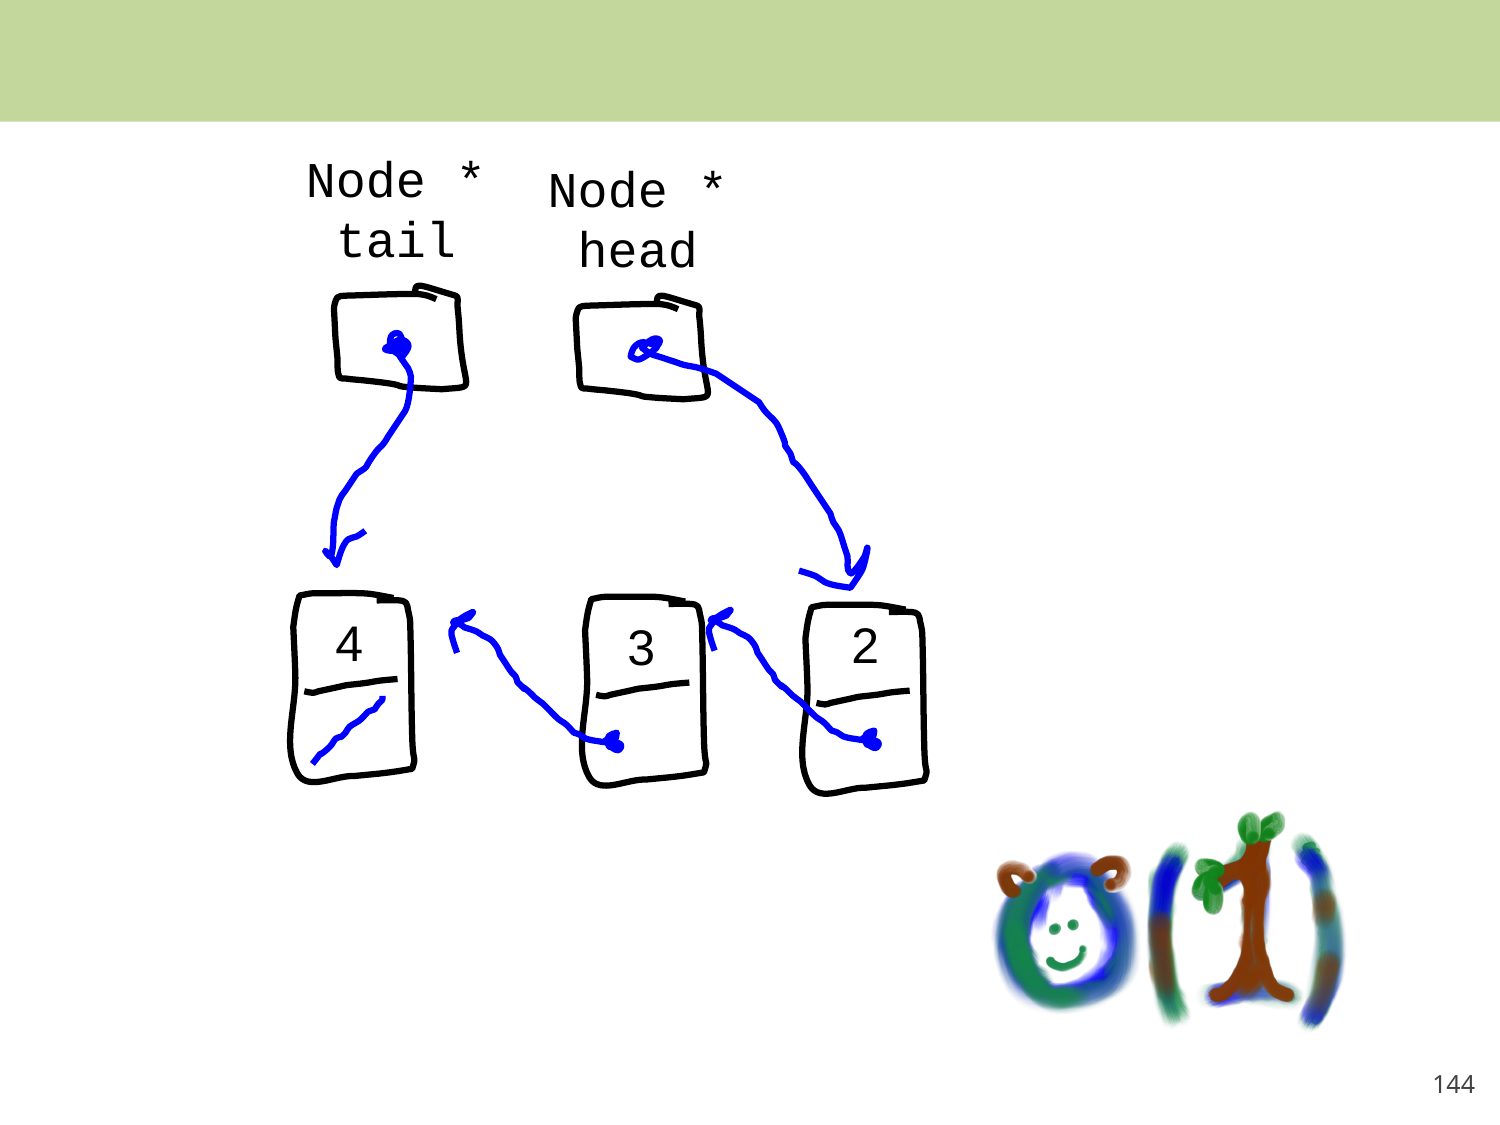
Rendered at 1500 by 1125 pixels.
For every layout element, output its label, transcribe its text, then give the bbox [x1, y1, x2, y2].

text_box [708, 609, 879, 749]
text_box Node * head [532, 150, 743, 286]
text_box [630, 338, 868, 588]
text_box [451, 611, 622, 751]
text_box Node * tail [290, 140, 501, 276]
text_box [333, 285, 467, 390]
text_box [325, 333, 411, 566]
text_box [575, 295, 705, 400]
text_box [581, 596, 707, 786]
picture [953, 773, 1375, 1042]
text_box 2 [836, 606, 894, 682]
text_box [312, 695, 383, 764]
text_box [596, 682, 690, 697]
text_box 3 [612, 608, 670, 683]
text_box [802, 604, 927, 794]
text_box 4 [320, 604, 378, 680]
text_box [304, 679, 398, 693]
text_box [290, 593, 415, 783]
text_box [816, 690, 910, 705]
